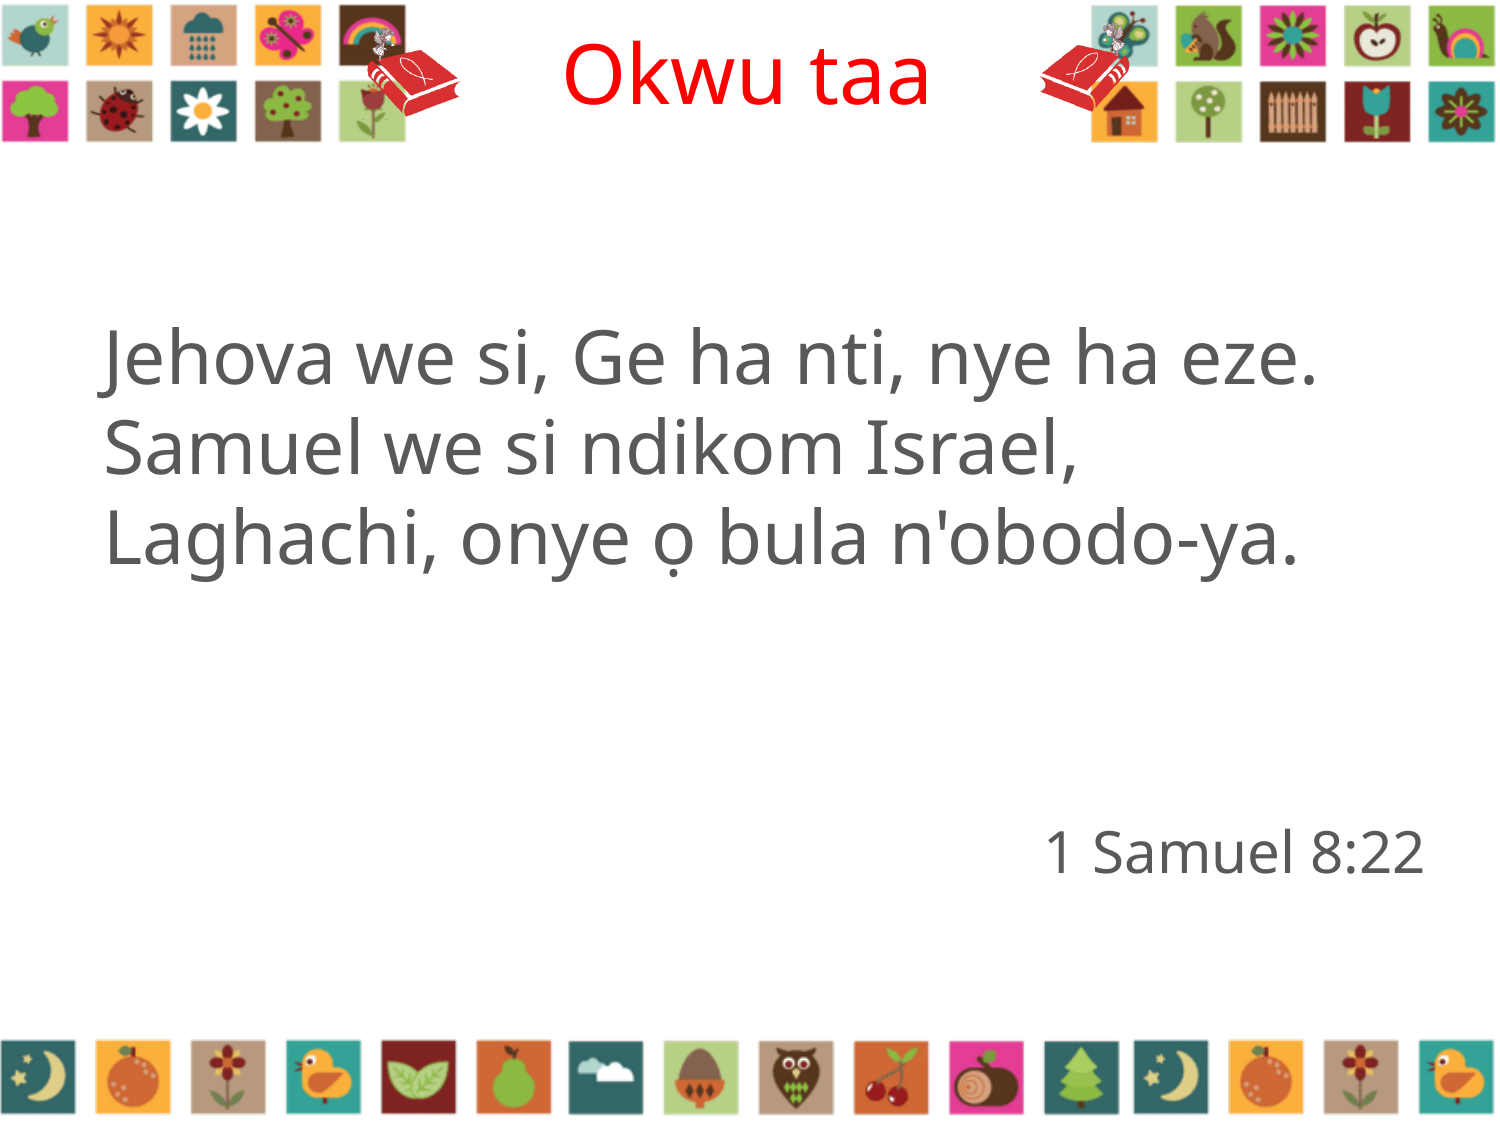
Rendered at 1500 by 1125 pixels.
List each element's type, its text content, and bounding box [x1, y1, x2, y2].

text_box Jehova we si, Ge ha nti, nye ha eze. Samuel we si ndikom Israel, Laghachi, onye ọ bula n'obodo-ya. [88, 302, 1436, 588]
picture [0, 3, 492, 150]
text_box 1 Samuel 8:22 [808, 807, 1441, 893]
text_box Okwu taa [425, 13, 1078, 129]
picture [1008, 3, 1500, 150]
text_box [0, 1028, 1500, 1118]
